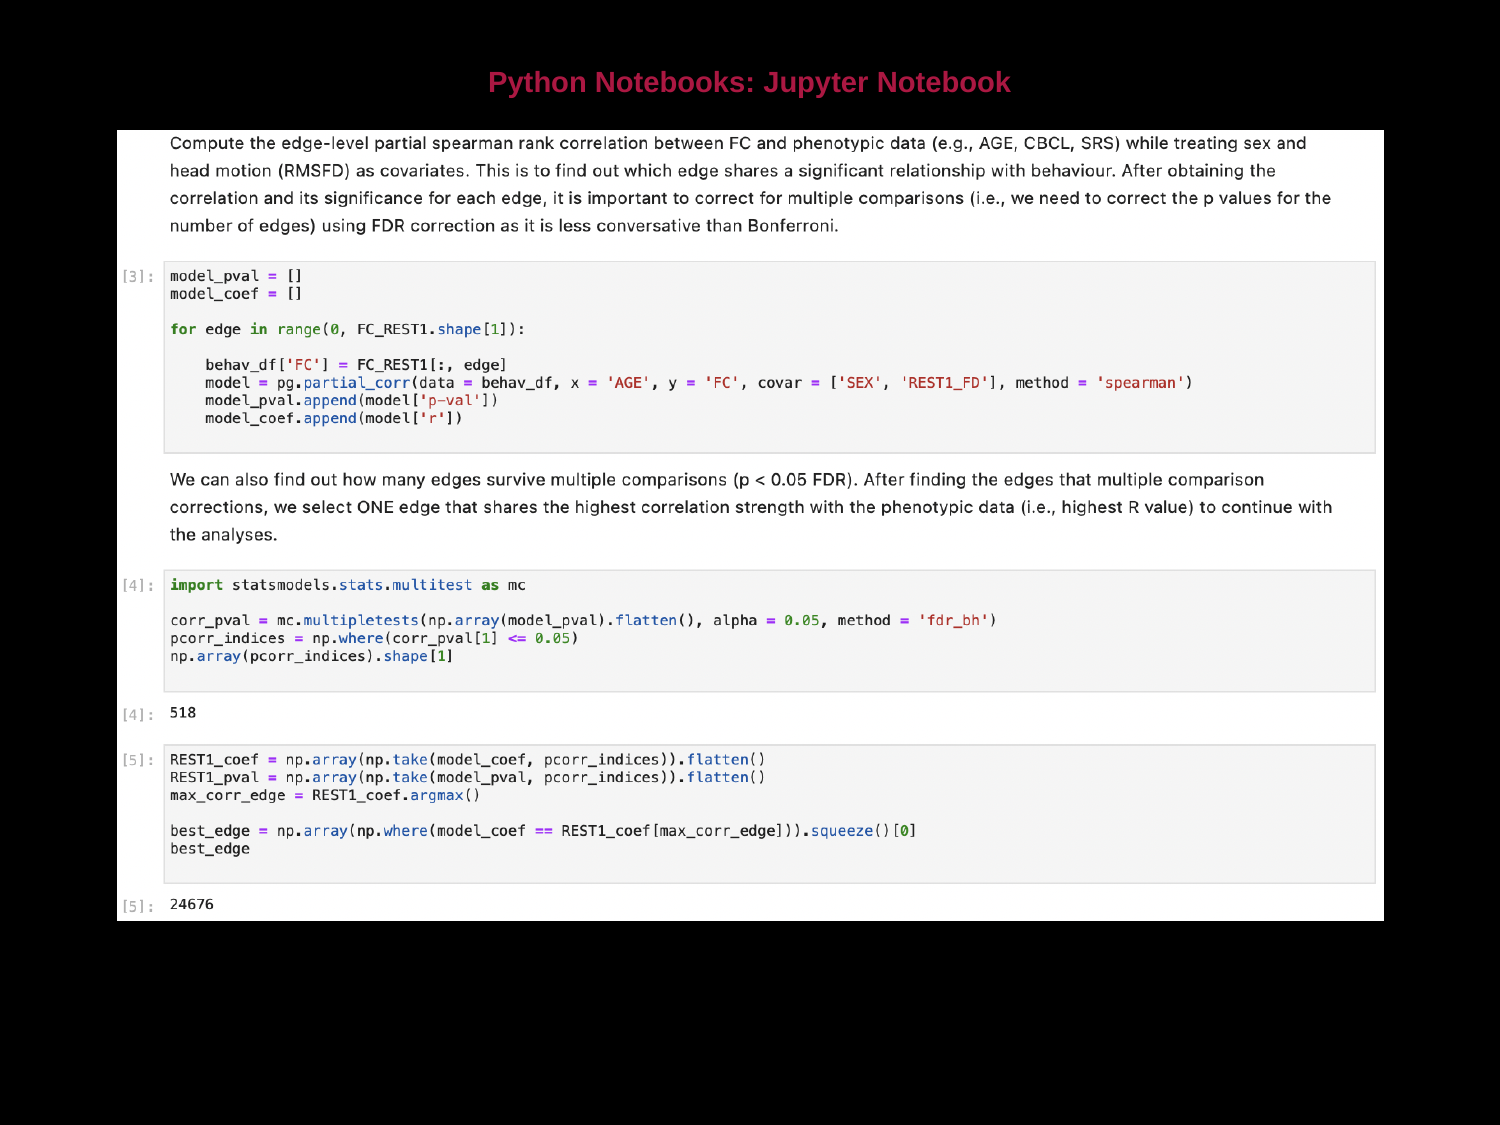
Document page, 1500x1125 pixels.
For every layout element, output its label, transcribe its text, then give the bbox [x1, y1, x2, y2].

picture [117, 130, 1384, 921]
list Python Notebooks: Jupyter Notebook [103, 59, 1397, 774]
